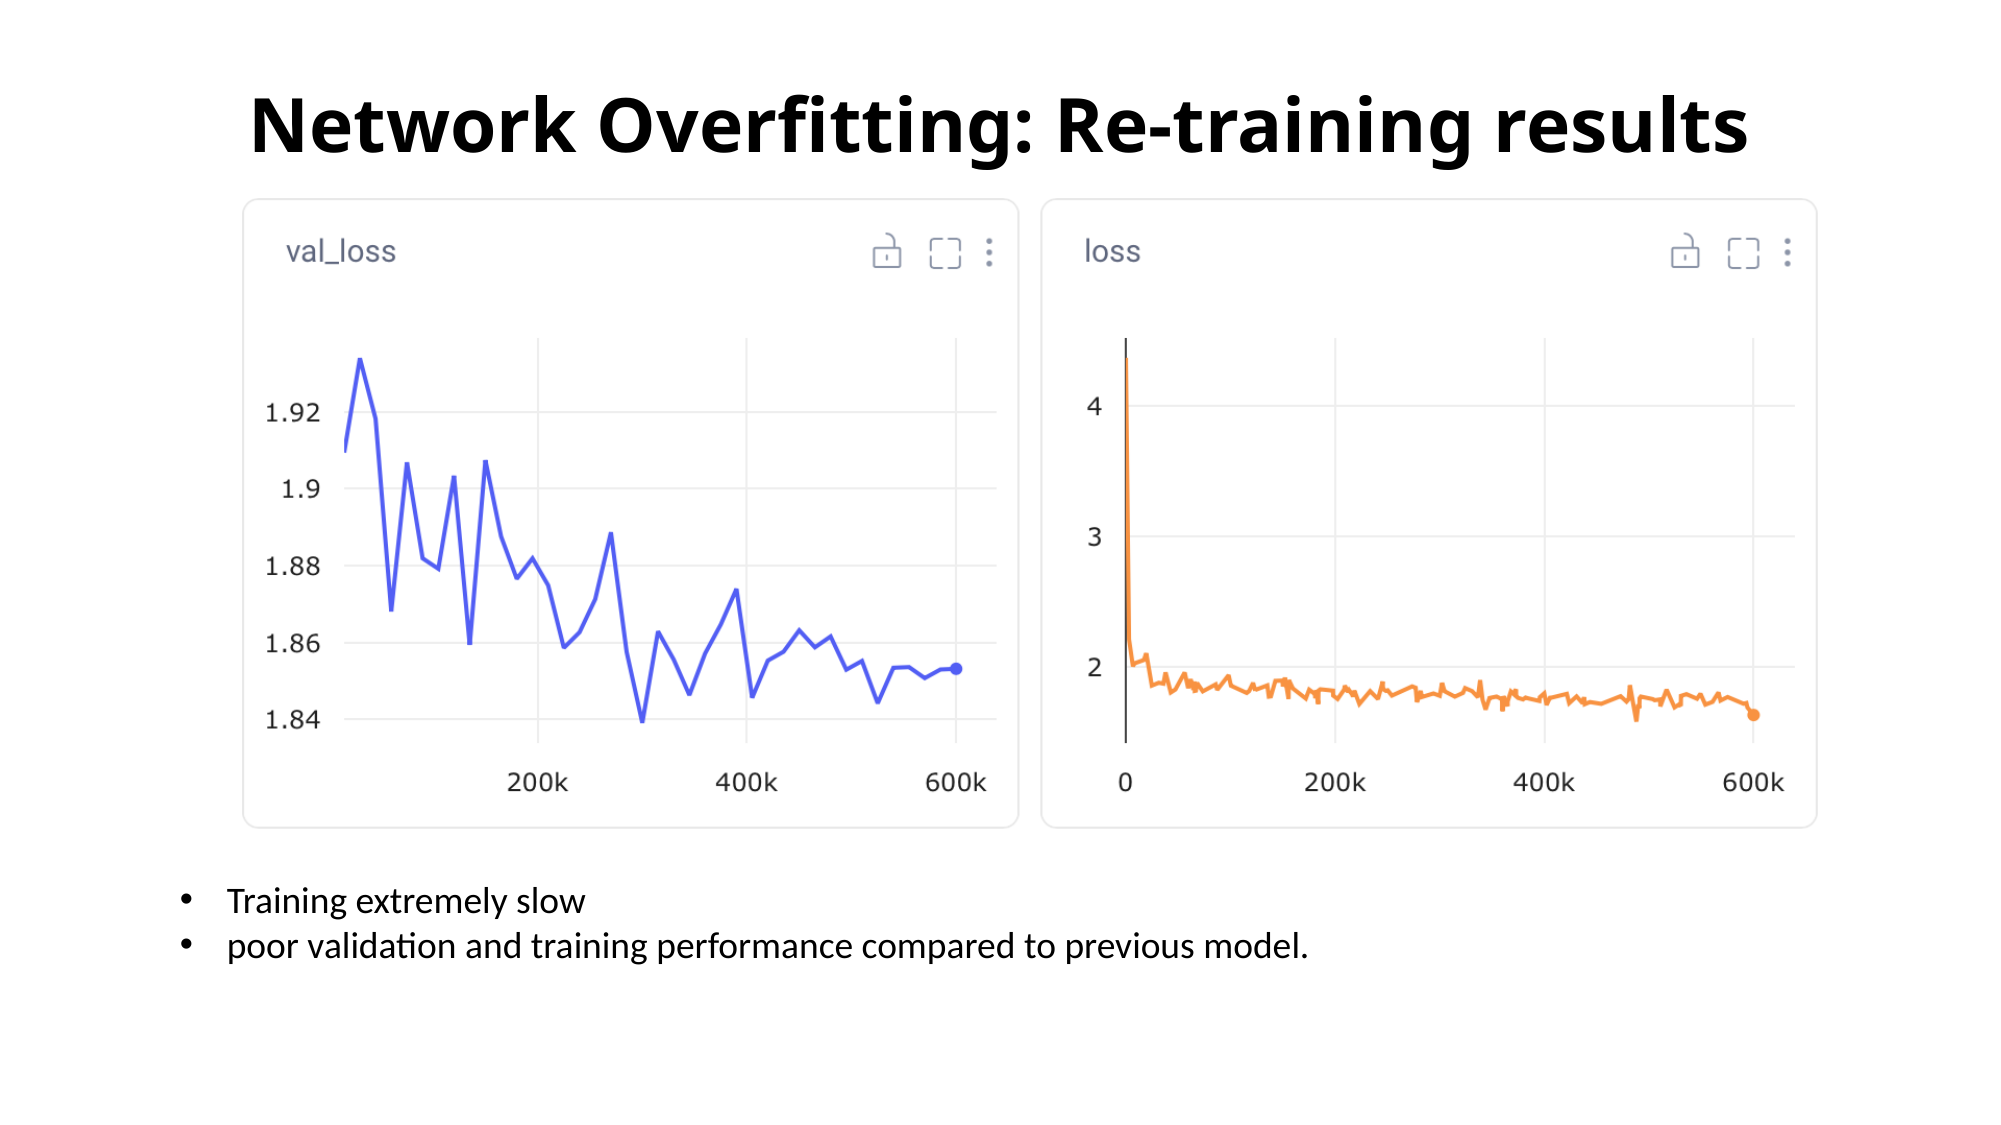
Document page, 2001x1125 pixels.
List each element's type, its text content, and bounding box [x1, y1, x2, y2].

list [240, 196, 1822, 835]
text_box Training extremely slow poor validation and training performance compared to previous model. [165, 868, 1822, 973]
title Network Overfitting: Re-training results [137, 59, 1863, 197]
